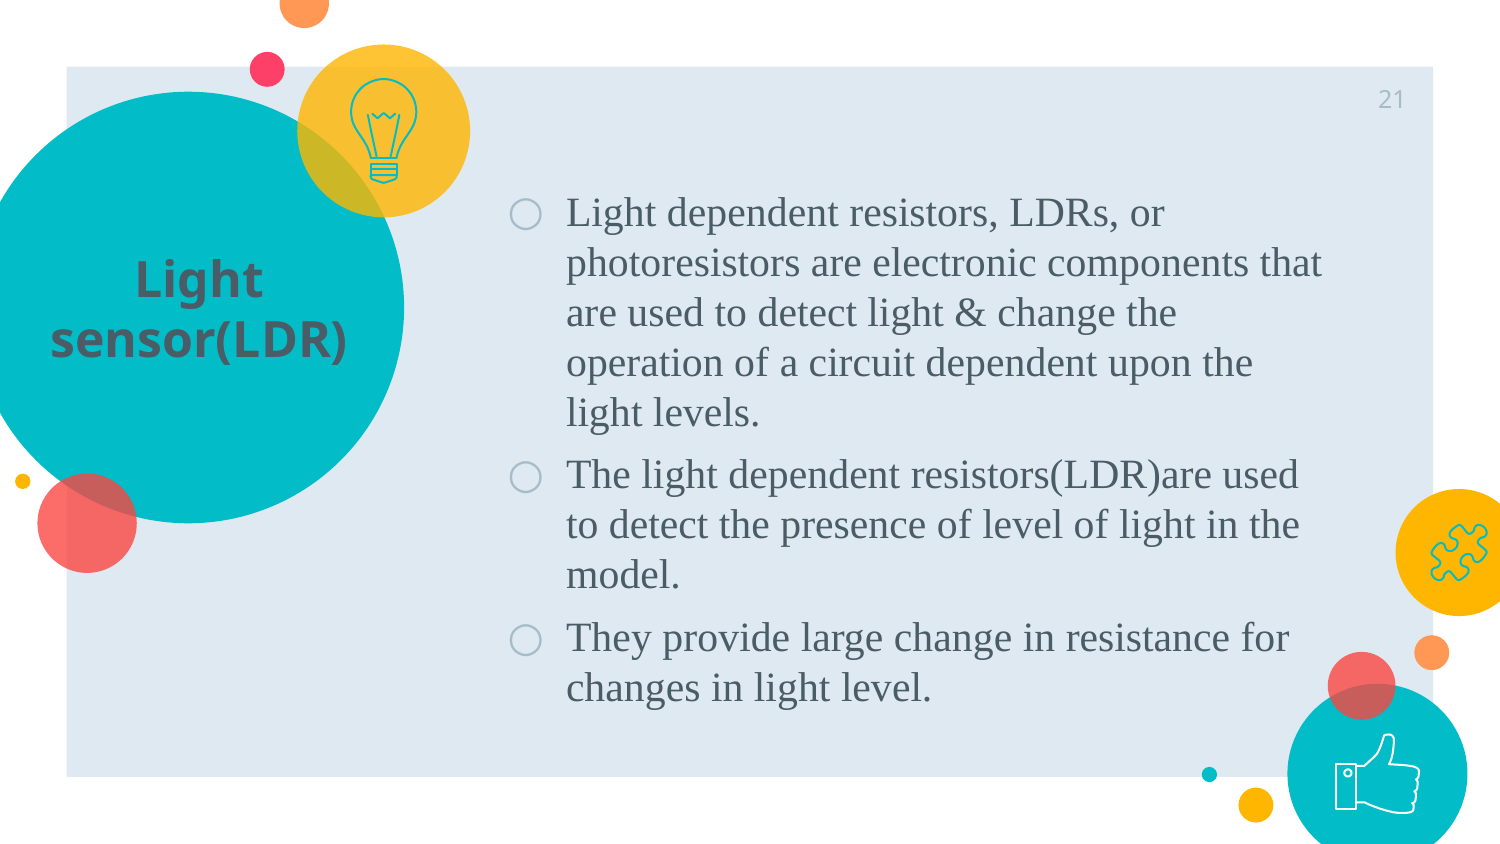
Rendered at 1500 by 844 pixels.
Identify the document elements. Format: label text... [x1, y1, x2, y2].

slide_number 21 [1331, 68, 1422, 134]
title Light sensor(LDR) [23, 91, 375, 524]
list Light dependent resistors, LDRs, or photoresistors are electronic components that are used to detect light & change the operation of a circuit dependent upon the light levels. The light dependent resistors(LDR)are used to detect the presence of level of light in the model. They provide large change in resistance for changes in light level. [476, 169, 1345, 706]
